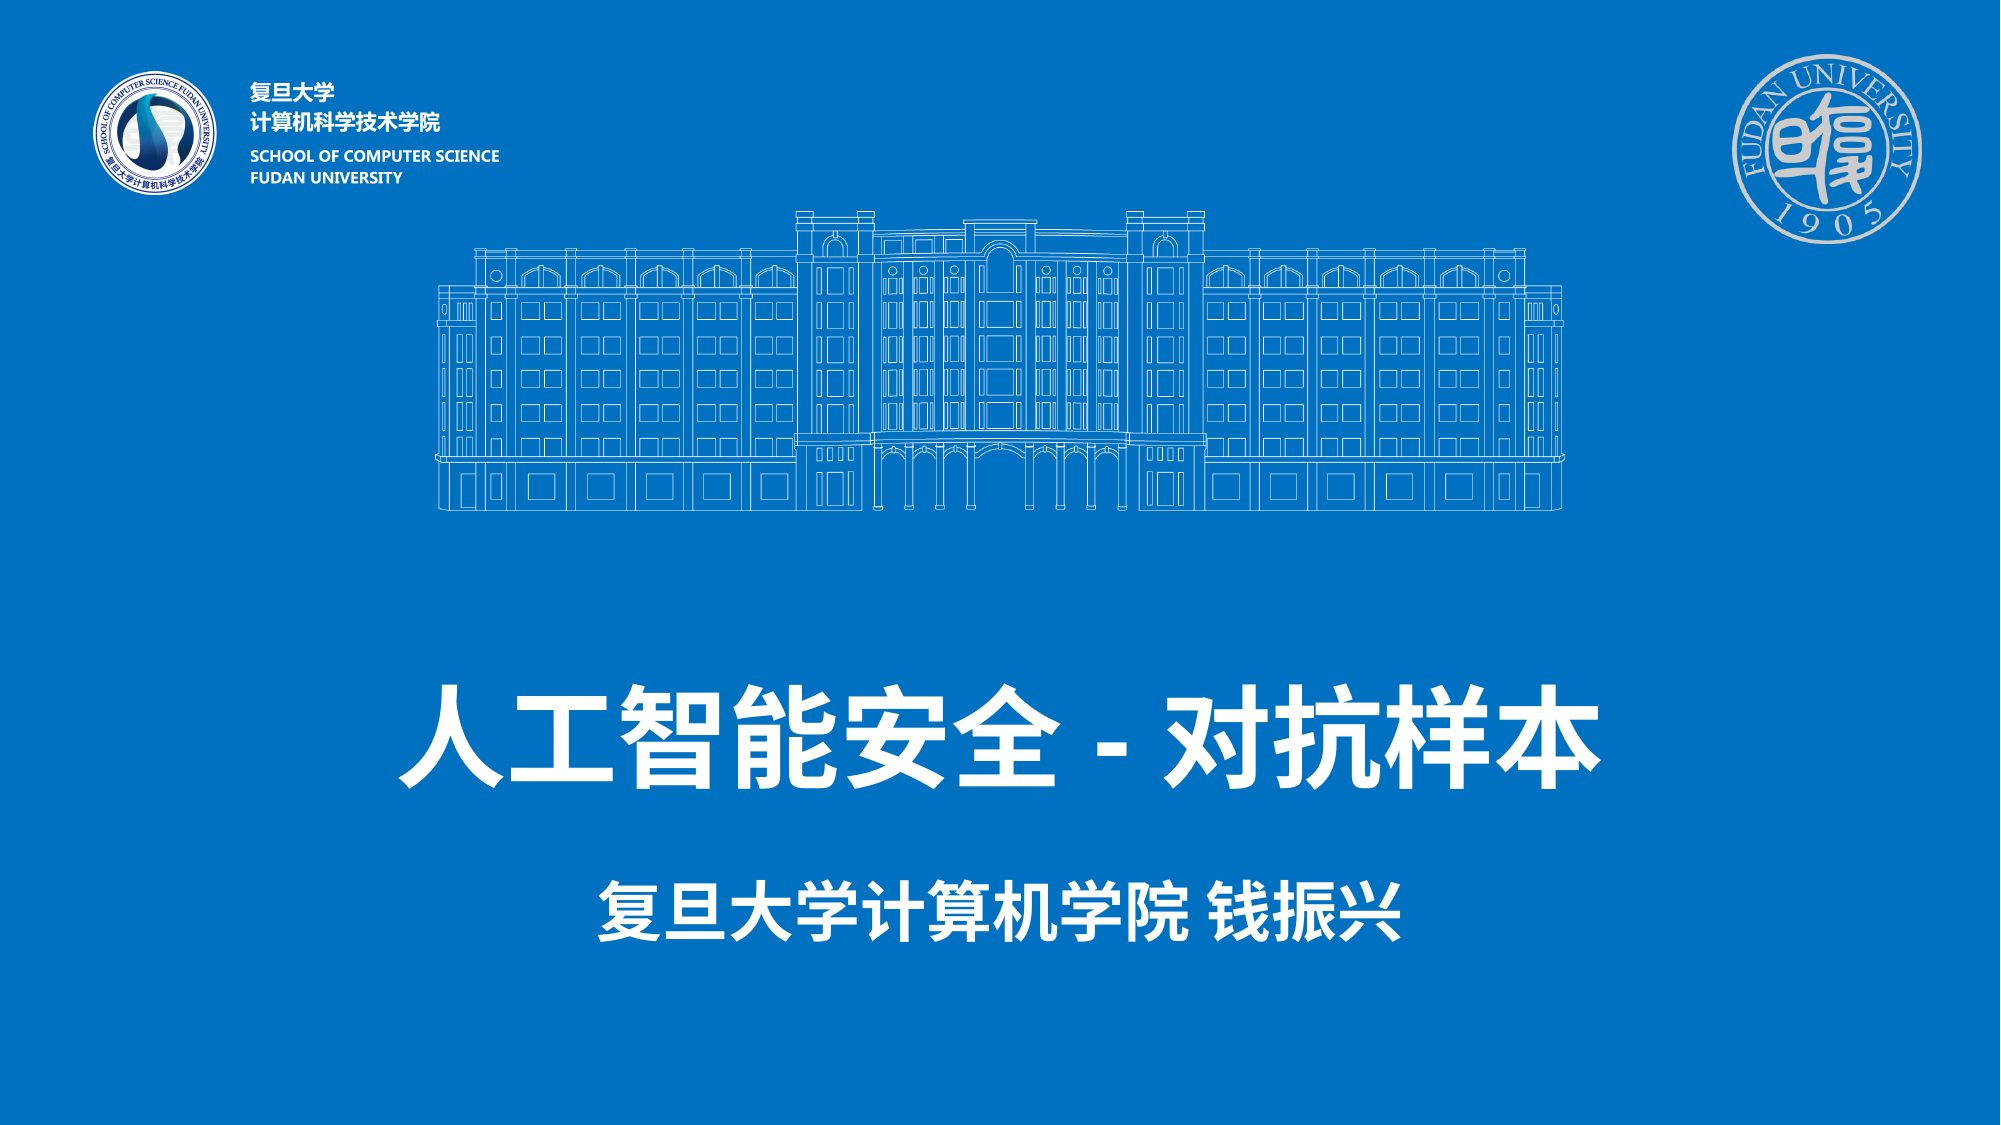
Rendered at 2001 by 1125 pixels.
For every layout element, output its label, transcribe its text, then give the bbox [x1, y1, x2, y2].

picture [435, 211, 1565, 511]
picture [93, 71, 499, 195]
title 人工智能安全-对抗样本 复旦大学计算机学院 钱振兴 [150, 562, 1850, 965]
